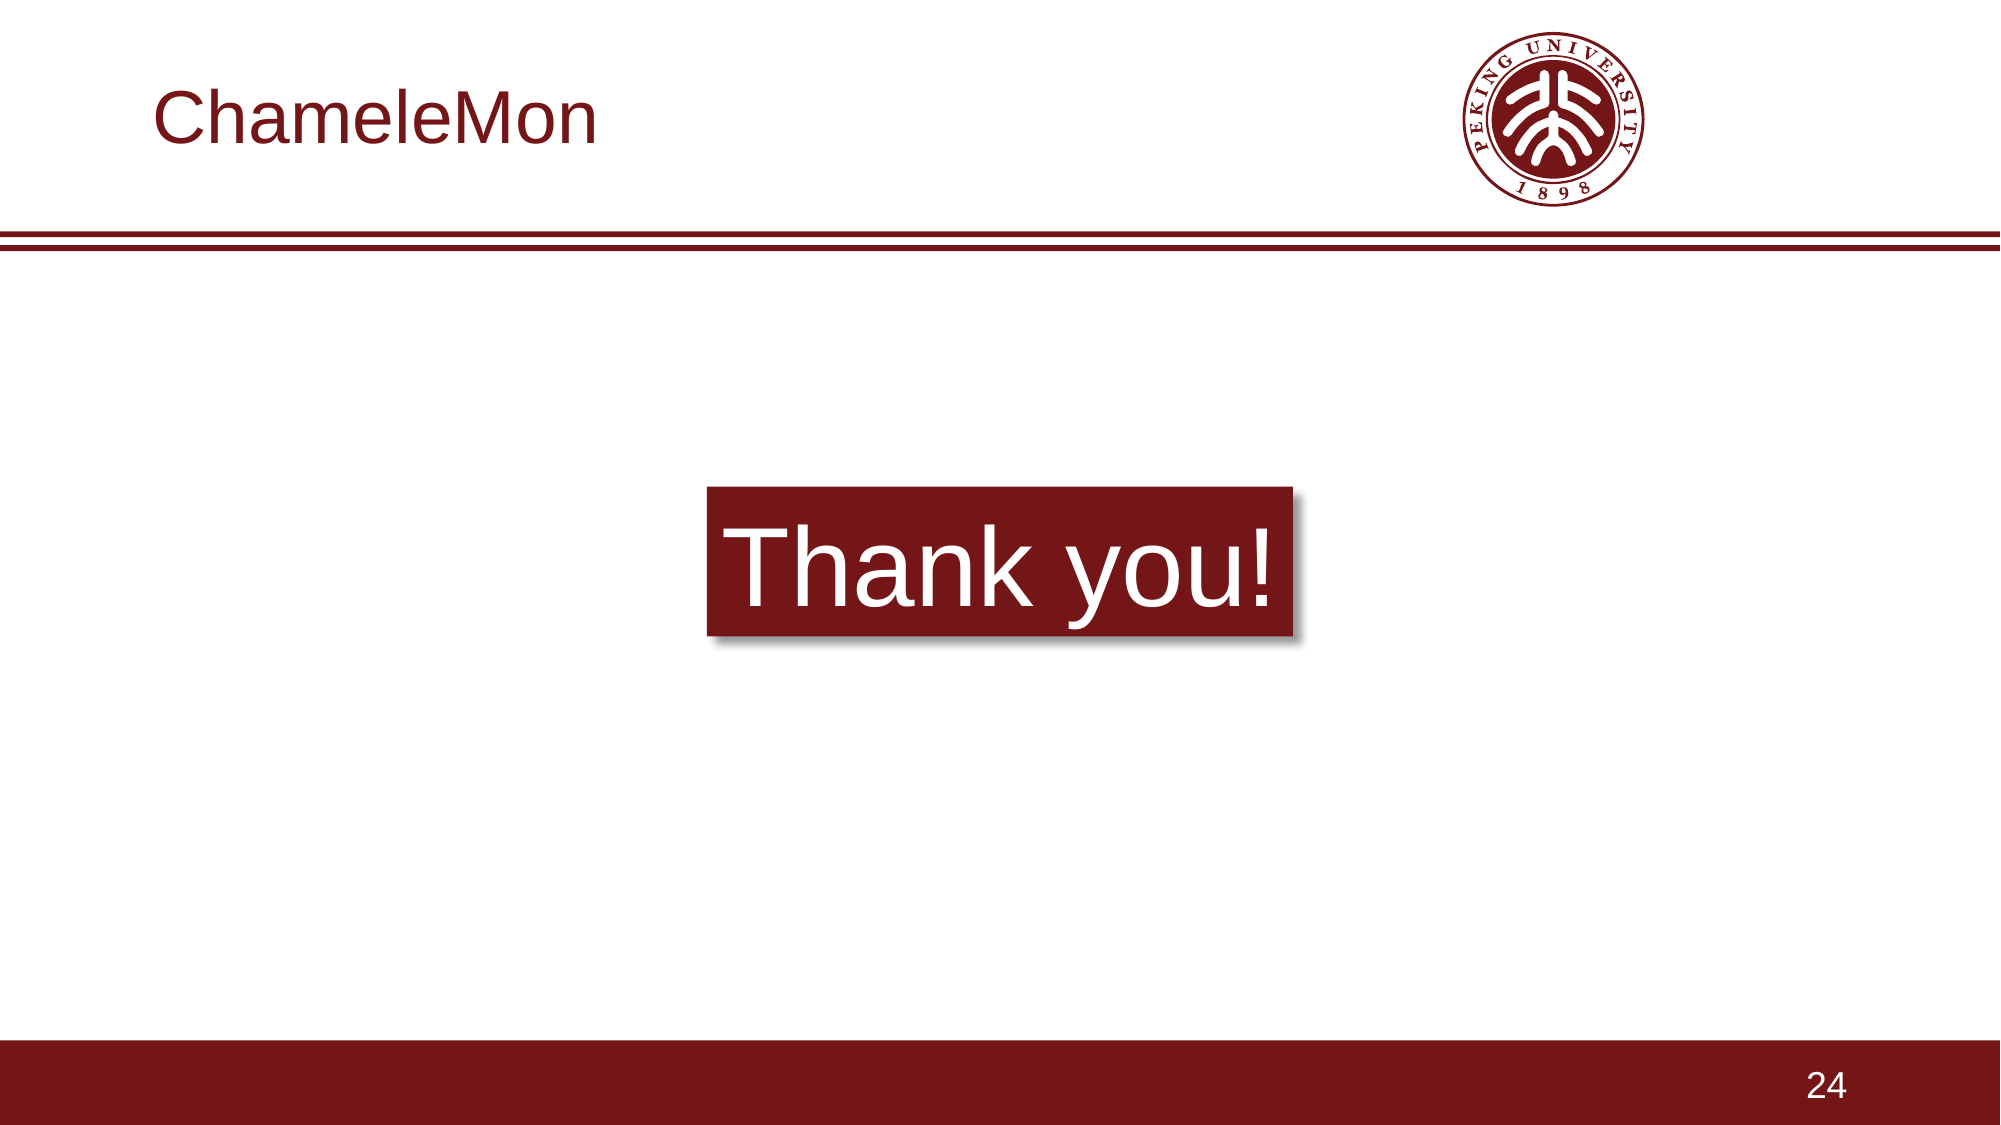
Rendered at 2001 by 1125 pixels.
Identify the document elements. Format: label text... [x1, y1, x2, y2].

slide_number 24 [1412, 1053, 1863, 1114]
text_box Thank you! [706, 486, 1293, 637]
title ChameleMon [137, 32, 1413, 207]
